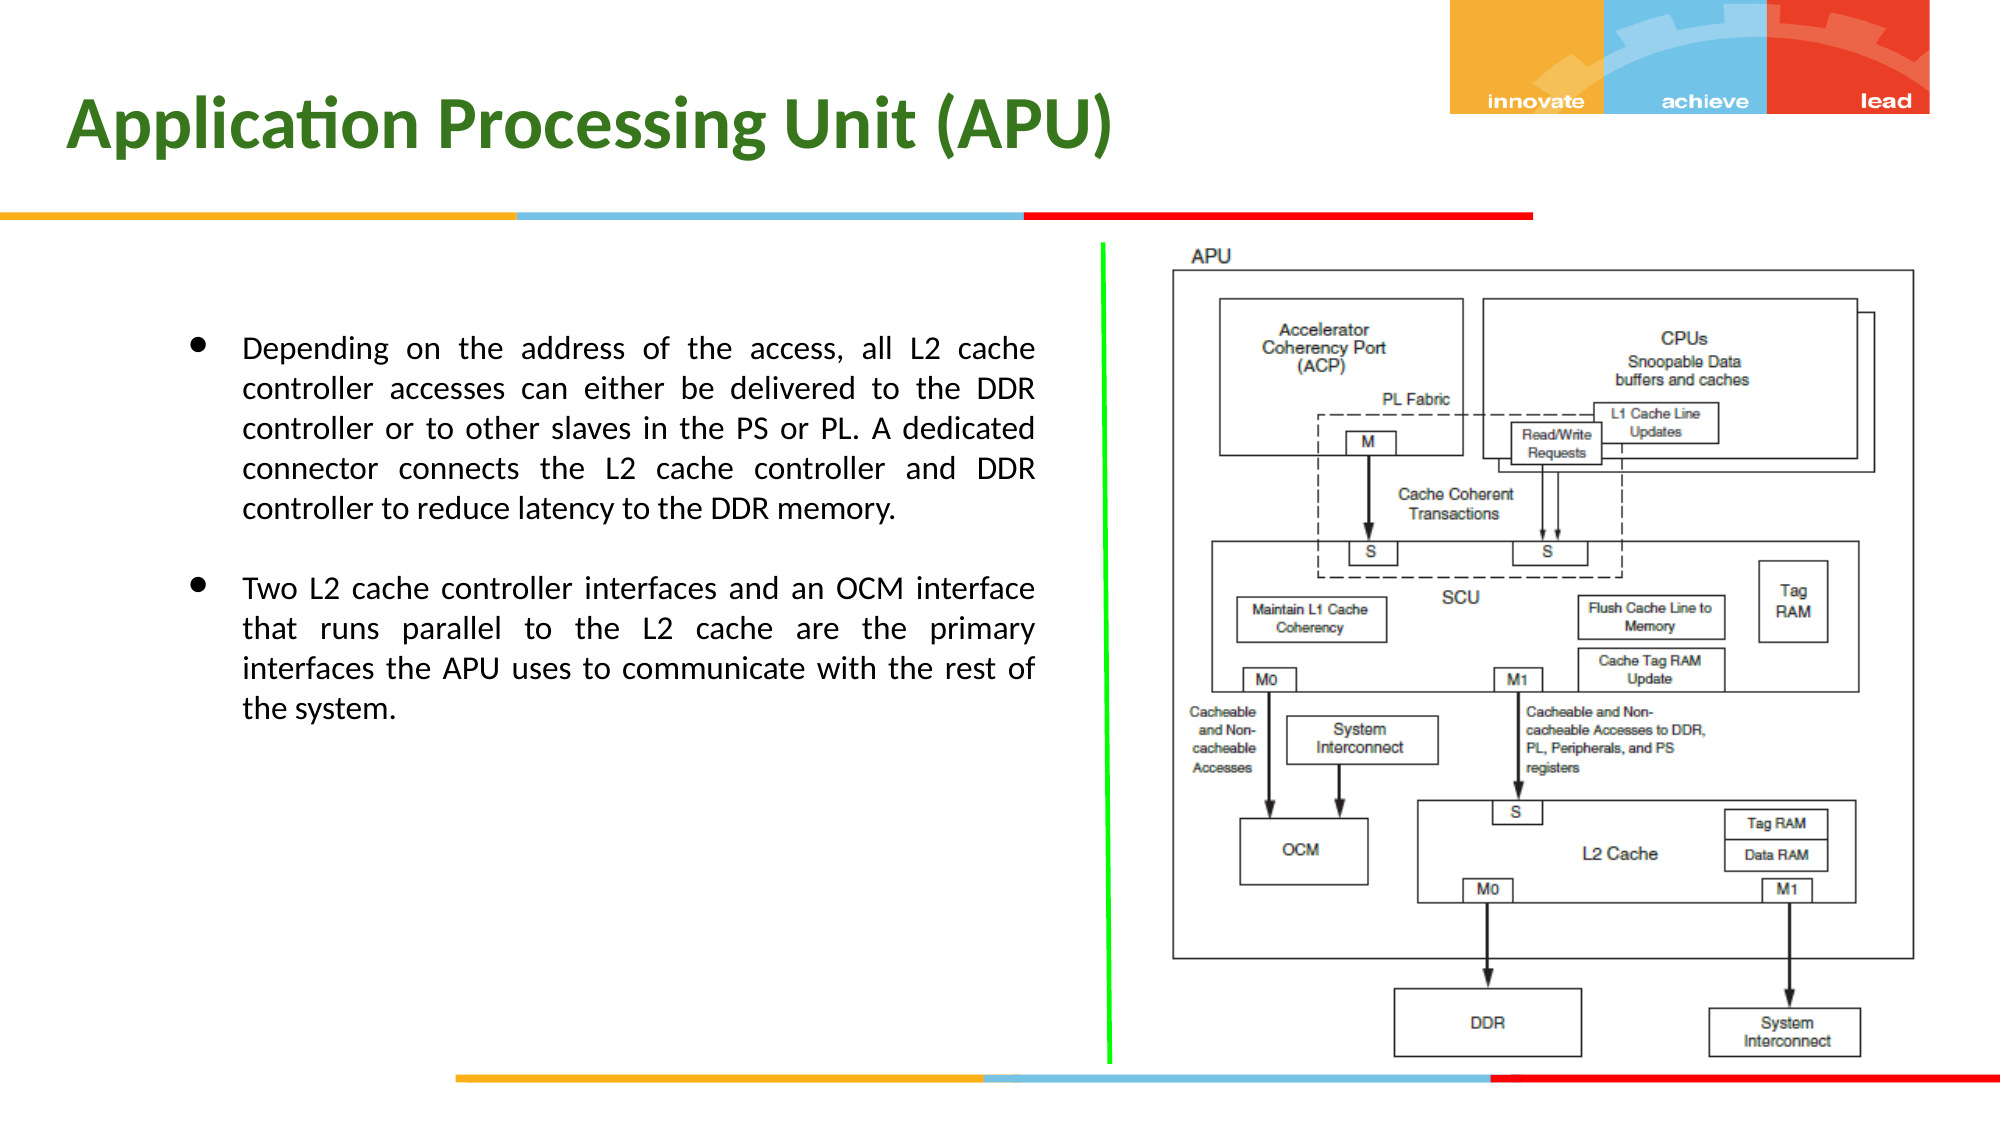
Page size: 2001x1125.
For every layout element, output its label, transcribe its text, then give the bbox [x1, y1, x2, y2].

text_box Depending on the address of the access, all L2 cache controller accesses can either be delivered to the DDR controller or to other slaves in the PS or PL. A dedicated connector connects the L2 cache controller and DDR controller to reduce latency to the DDR memory. Two L2 cache controller interfaces and an OCM interface that runs parallel to the L2 cache are the primary interfaces the APU uses to communicate with the rest of the system. [152, 311, 1052, 741]
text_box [1103, 242, 1110, 1064]
picture [1154, 242, 1941, 1062]
picture [1449, 0, 1930, 114]
list Application Processing Unit (APU) [66, 24, 1450, 213]
